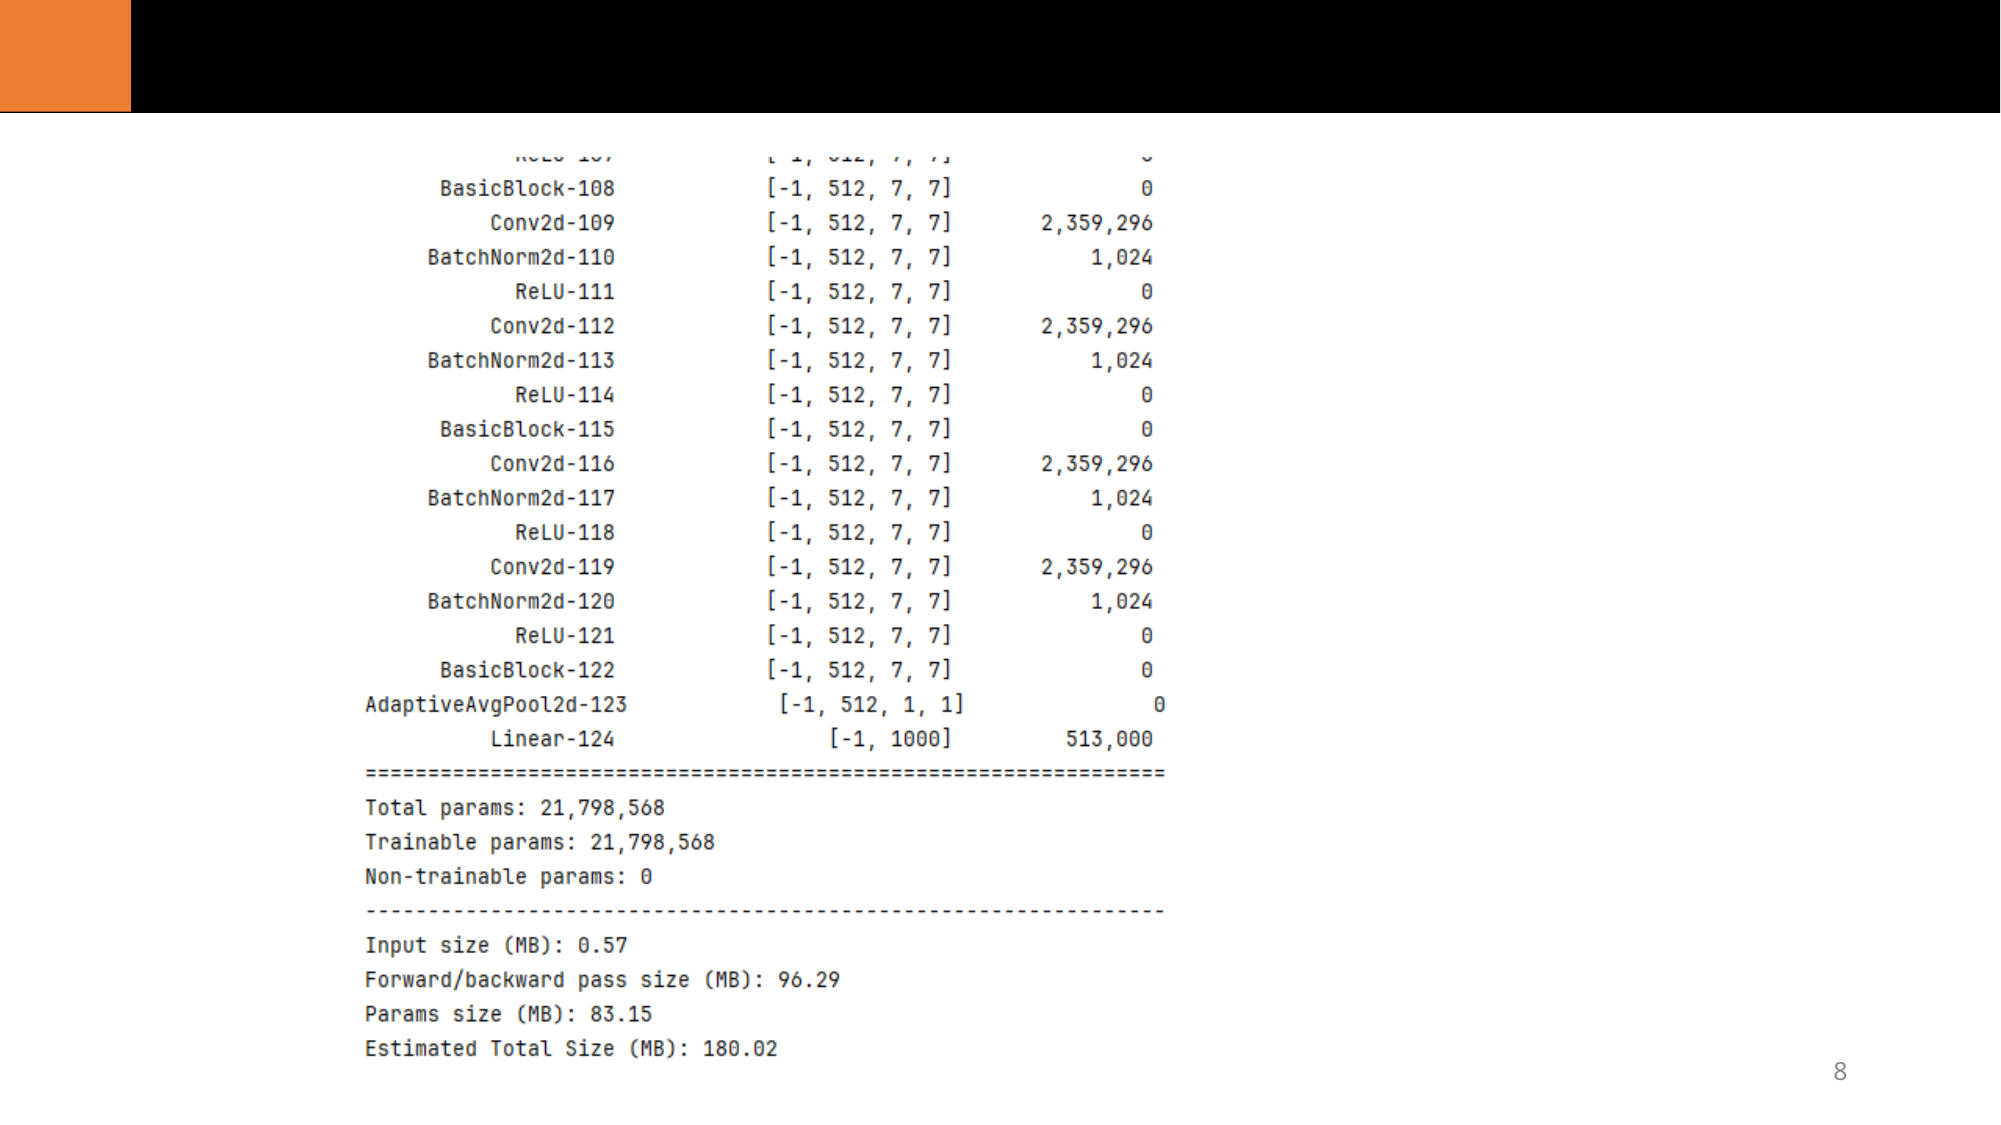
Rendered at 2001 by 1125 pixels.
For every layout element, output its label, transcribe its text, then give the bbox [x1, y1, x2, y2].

slide_number 8 [1412, 1042, 1863, 1103]
picture [362, 157, 1207, 1075]
